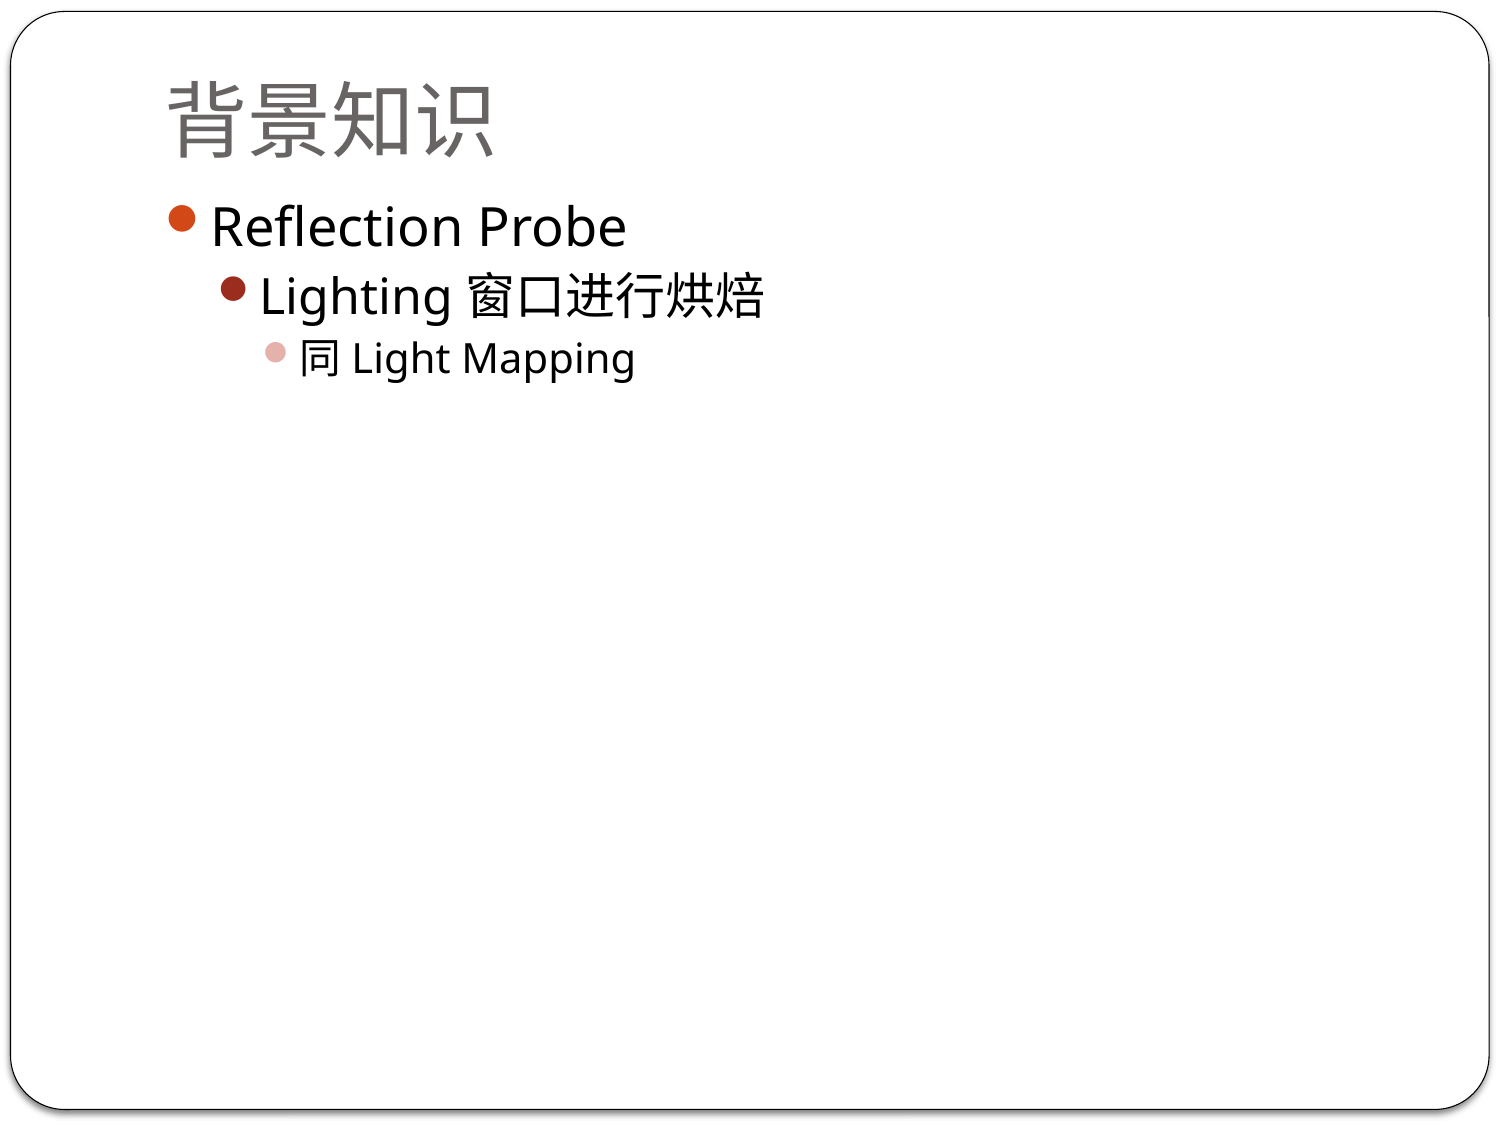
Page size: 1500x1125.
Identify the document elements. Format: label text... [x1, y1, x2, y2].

title 背景知识 [150, 0, 1425, 183]
list Reflection Probe Lighting窗口进行烘焙 同Light Mapping [150, 184, 1425, 935]
